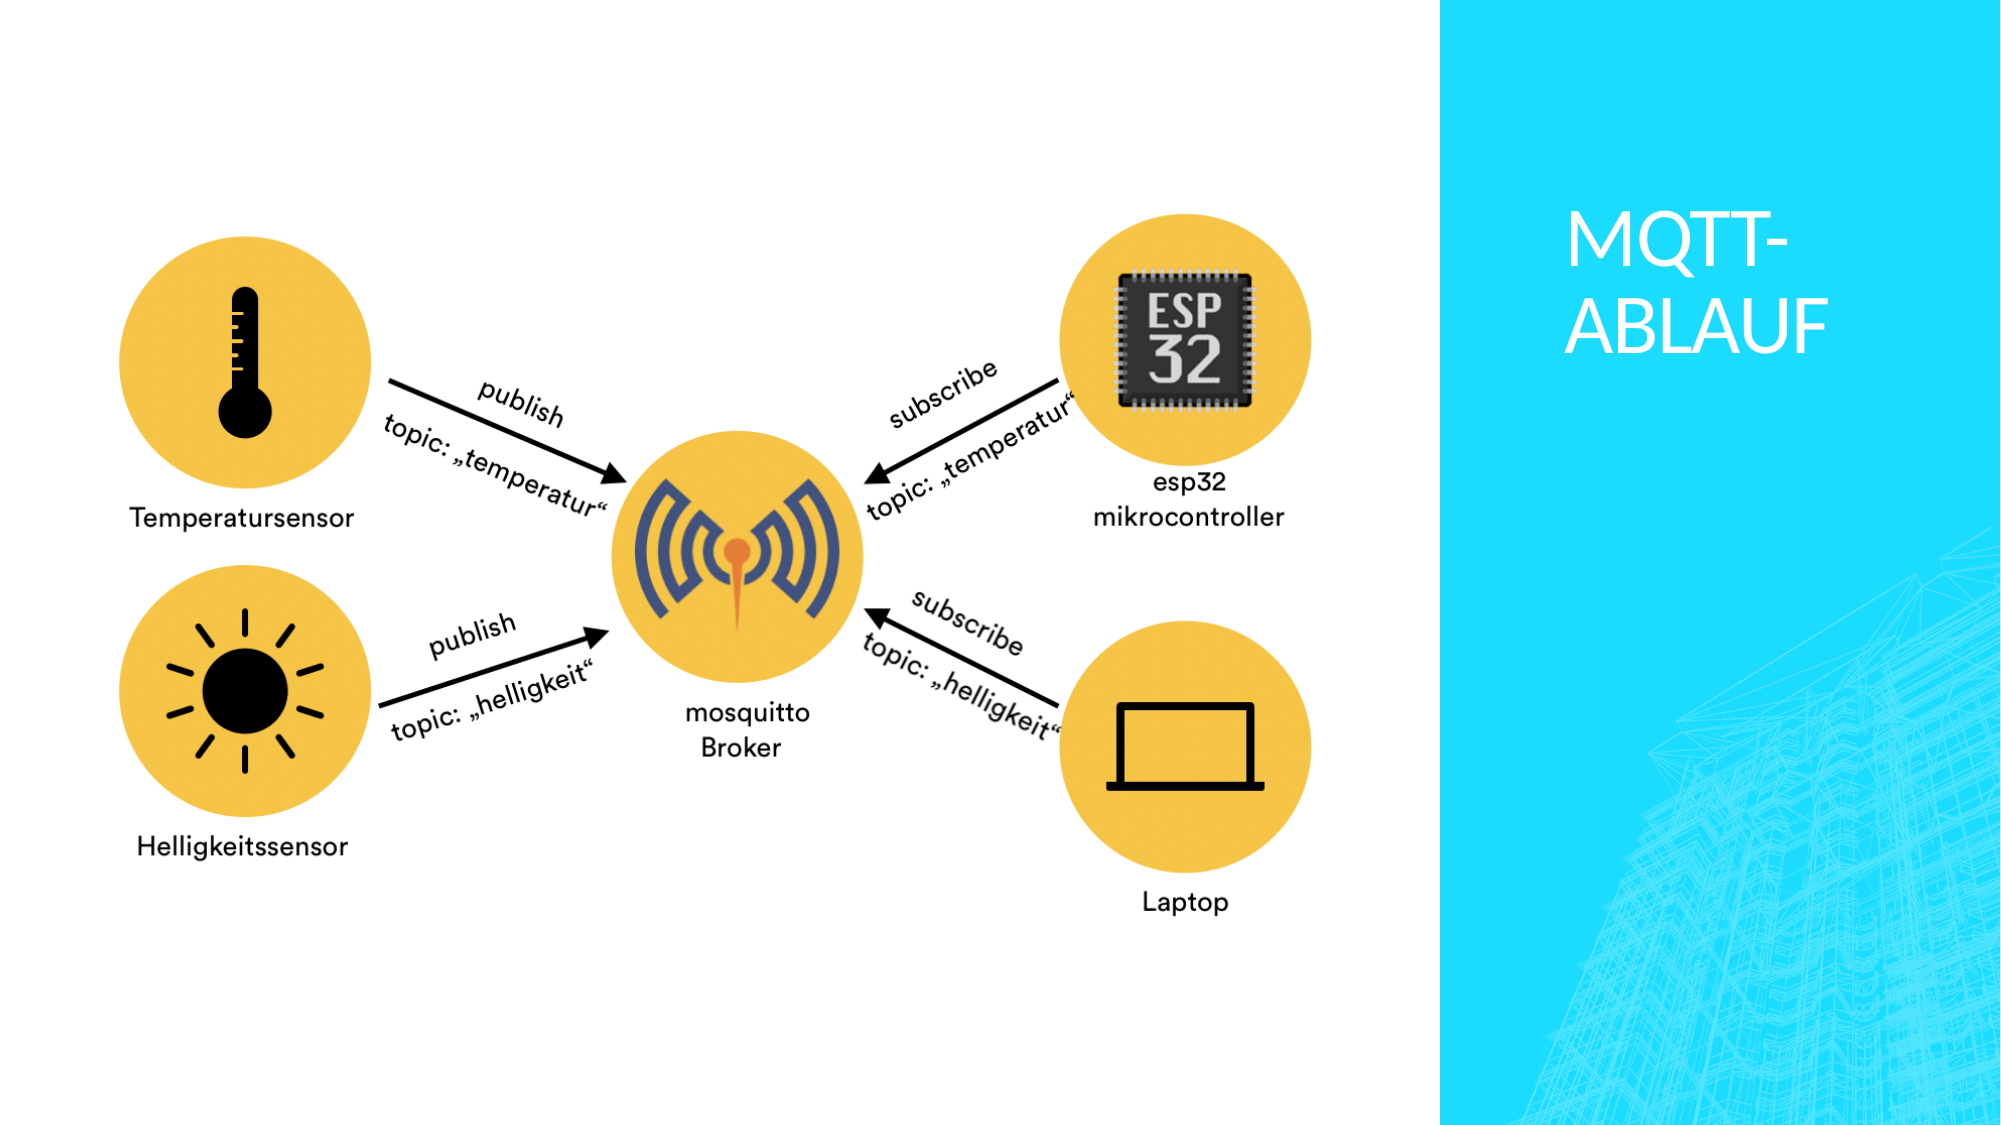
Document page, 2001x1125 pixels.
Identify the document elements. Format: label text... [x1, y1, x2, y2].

text_box [999, 0, 1440, 1125]
title MQTT- Ablauf [1549, 78, 2000, 379]
picture [102, 192, 1329, 932]
picture [1440, 0, 2001, 1125]
